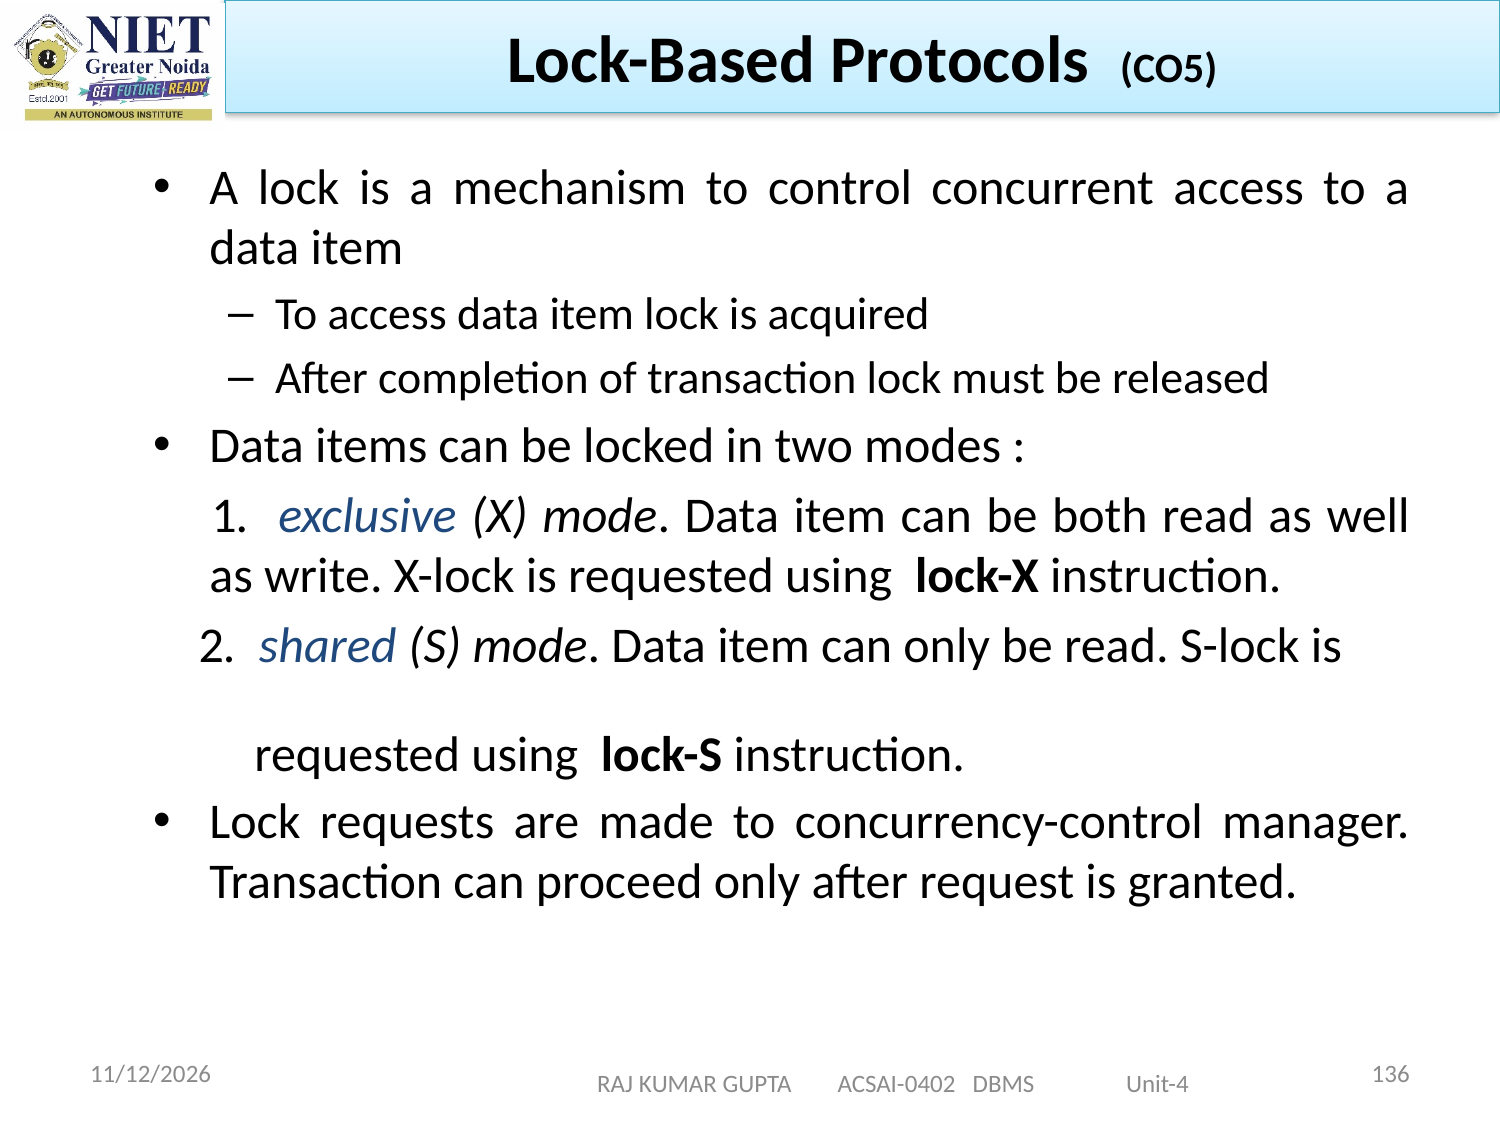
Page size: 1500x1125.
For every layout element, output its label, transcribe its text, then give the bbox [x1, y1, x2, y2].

footer RAJ KUMAR GUPTA ACSAI-0402 DBMS Unit-4 [512, 1062, 1275, 1103]
picture [0, 2, 226, 131]
text_box A lock is a mechanism to control concurrent access to a data item To access data item lock is acquired After completion of transaction lock must be released Data items can be locked in two modes : 1. exclusive (X) mode. Data item can be both read as well as write. X-lock is requested using lock-X instruction. 2. shared (S) mode. Data item can only be read. S-lock is requested using lock-S instruction. Lock requests are made to concurrency-control manager. Transaction can proceed only after request is granted. [138, 147, 1425, 1008]
text_box Lock-Based Protocols (CO5) [224, 0, 1500, 113]
slide_number 136 [1074, 1042, 1425, 1103]
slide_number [75, 1042, 425, 1103]
